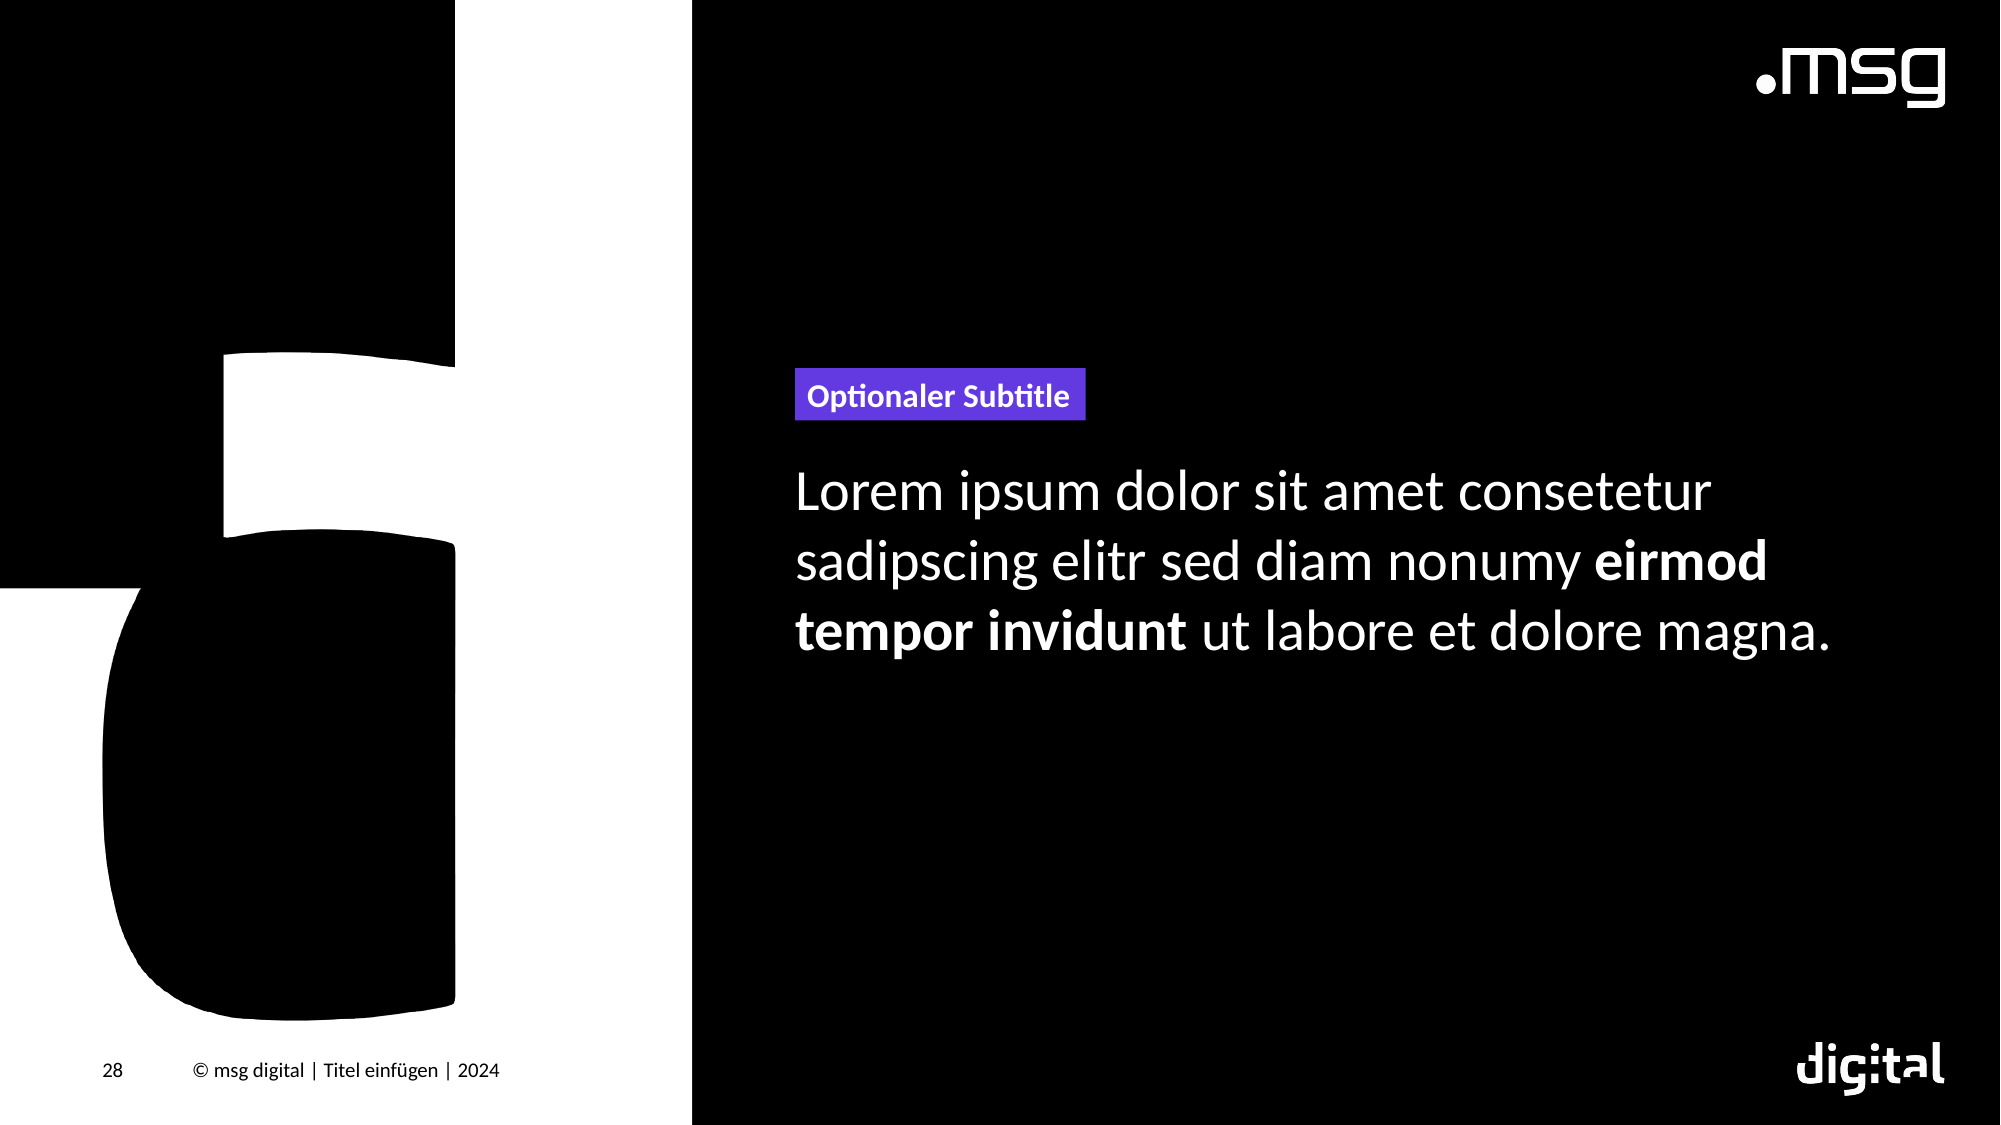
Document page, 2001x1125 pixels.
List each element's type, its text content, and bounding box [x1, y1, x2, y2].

title Lorem ipsum dolor sit amet consetetur sadipscing elitr sed diam nonumy eirmod tempor invidunt ut labore et dolore magna. [795, 452, 1867, 665]
picture [1797, 1042, 1945, 1096]
picture [1756, 48, 1946, 108]
list Optionaler Subtitle [795, 368, 1086, 421]
footer © msg digital | Titel einfügen | 2024 [192, 1057, 1000, 1083]
picture [0, 0, 693, 1125]
slide_number 28 [102, 1057, 169, 1083]
